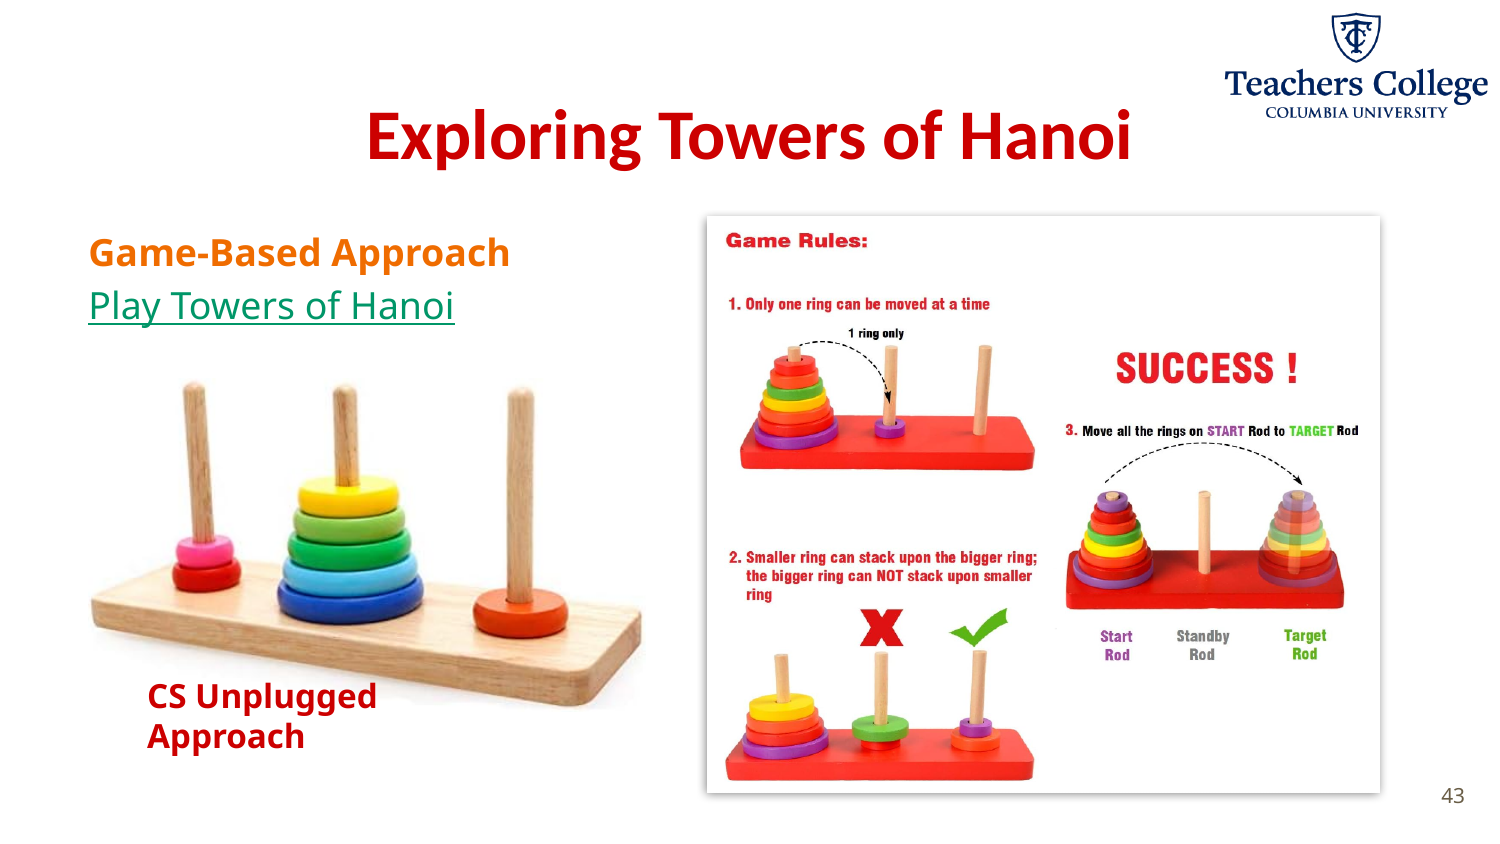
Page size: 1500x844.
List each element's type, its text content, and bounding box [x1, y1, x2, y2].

text_box CS Unplugged Approach [132, 721, 417, 765]
list Game-Based Approach Play Towers of Hanoi [73, 207, 708, 750]
slide_number ‹#› [1389, 764, 1480, 830]
picture [706, 216, 1380, 793]
title Exploring Towers of Hanoi [51, 72, 1449, 189]
picture [88, 378, 646, 713]
picture [1224, 12, 1488, 118]
